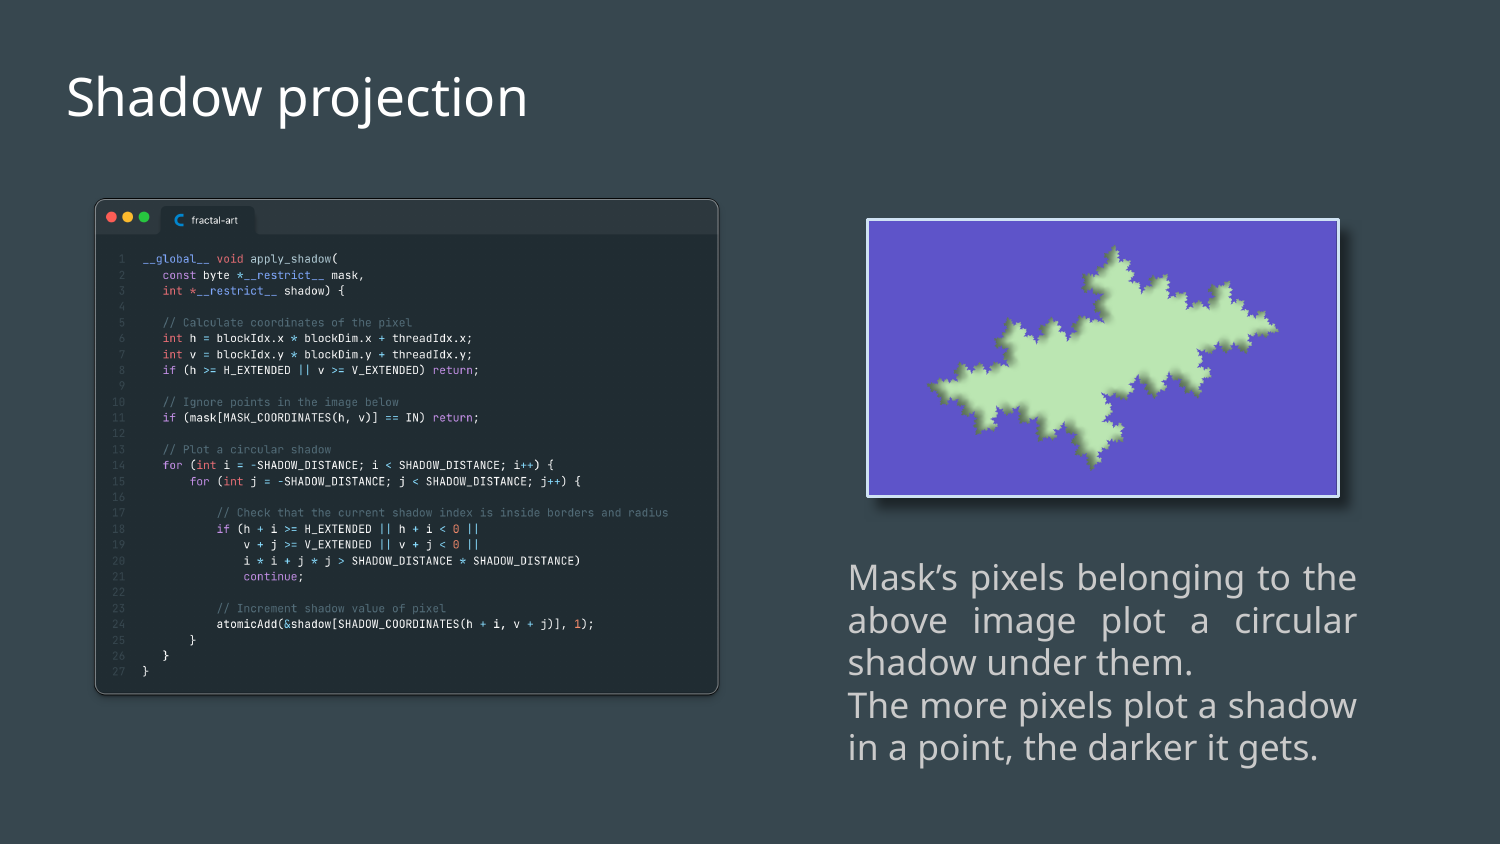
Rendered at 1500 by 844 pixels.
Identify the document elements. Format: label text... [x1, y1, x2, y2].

picture [71, 176, 742, 717]
picture [868, 220, 1337, 495]
text_box Mask’s pixels belonging to the above image plot a circular shadow under them. The more pixels plot a shadow in a point, the darker it gets. [832, 540, 1373, 725]
title Shadow projection [51, 48, 1449, 142]
